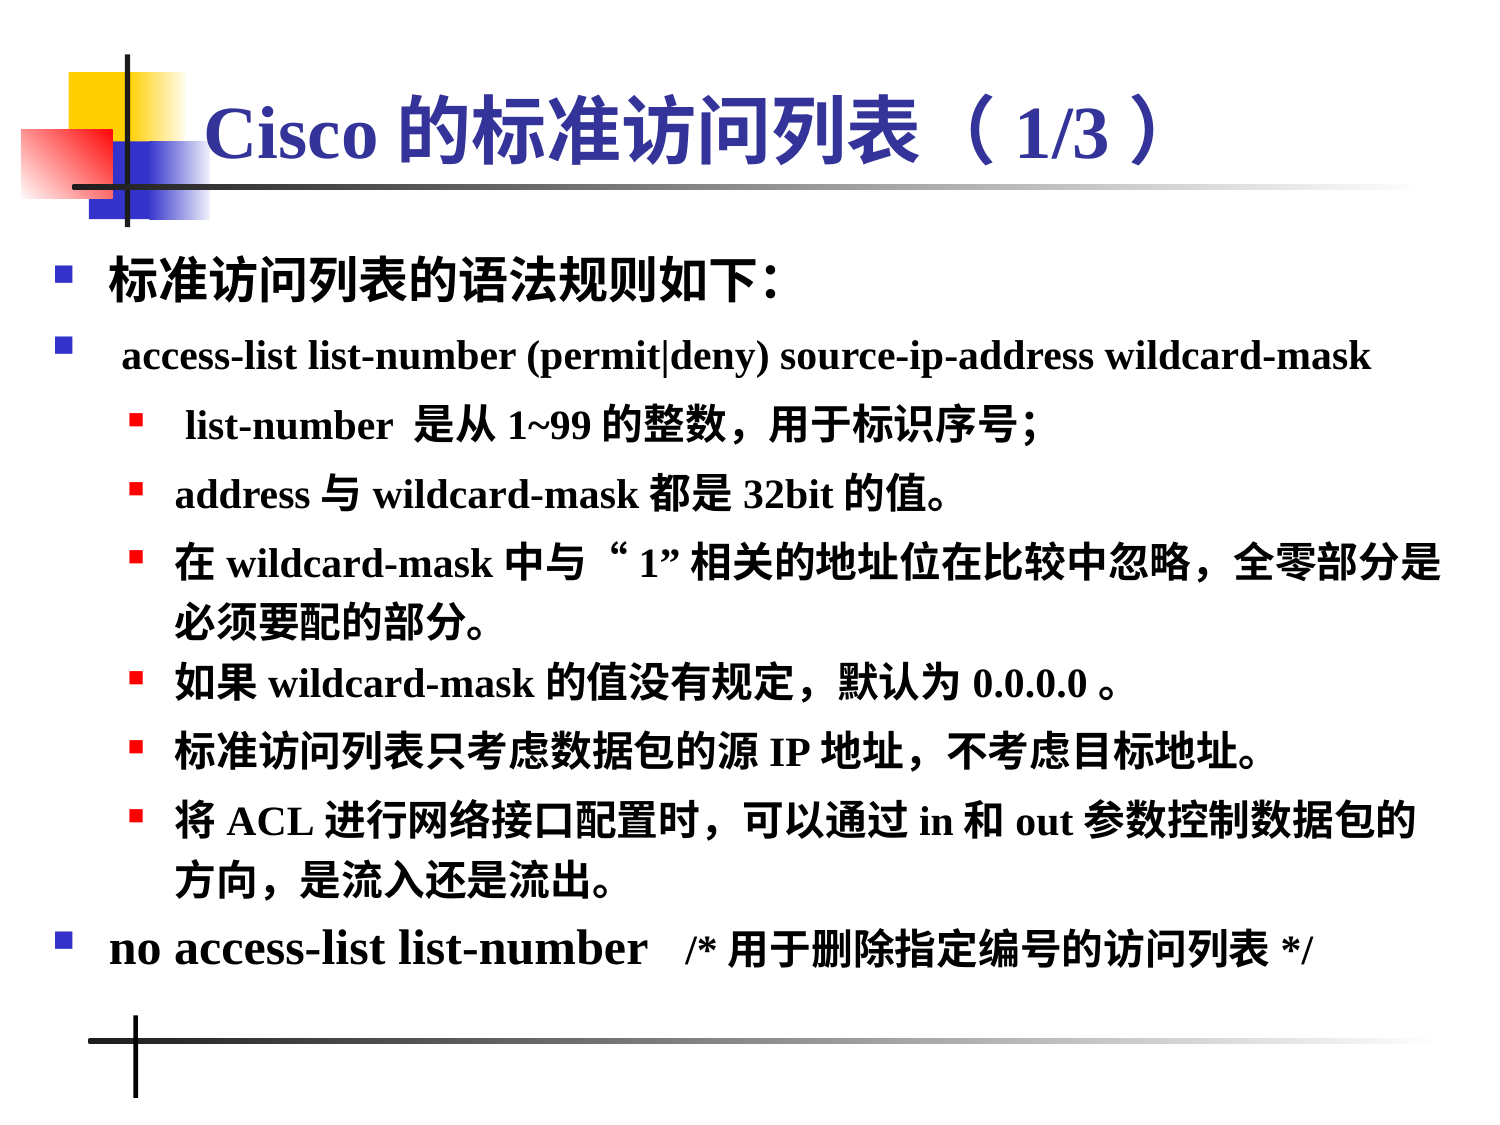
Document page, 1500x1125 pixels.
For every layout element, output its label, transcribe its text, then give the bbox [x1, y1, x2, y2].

title Cisco的标准访问列表（1/3） [188, 23, 1468, 181]
list 标准访问列表的语法规则如下： access-list list-number (permit|deny) source-ip-address wildcard-mask list-number 是从1~99的整数，用于标识序号； address与wildcard-mask都是32bit的值。 在wildcard-mask中与“1”相关的地址位在比较中忽略，全零部分是必须要配的部分。 如果wildcard-mask的值没有规定，默认为0.0.0.0。 标准访问列表只考虑数据包的源IP地址，不考虑目标地址。 将ACL进行网络接口配置时，可以通过in和out参数控制数据包的方向，是流入还是流出。 no access-list list-number /*用于删除指定编号的访问列表*/ [37, 240, 1468, 1009]
